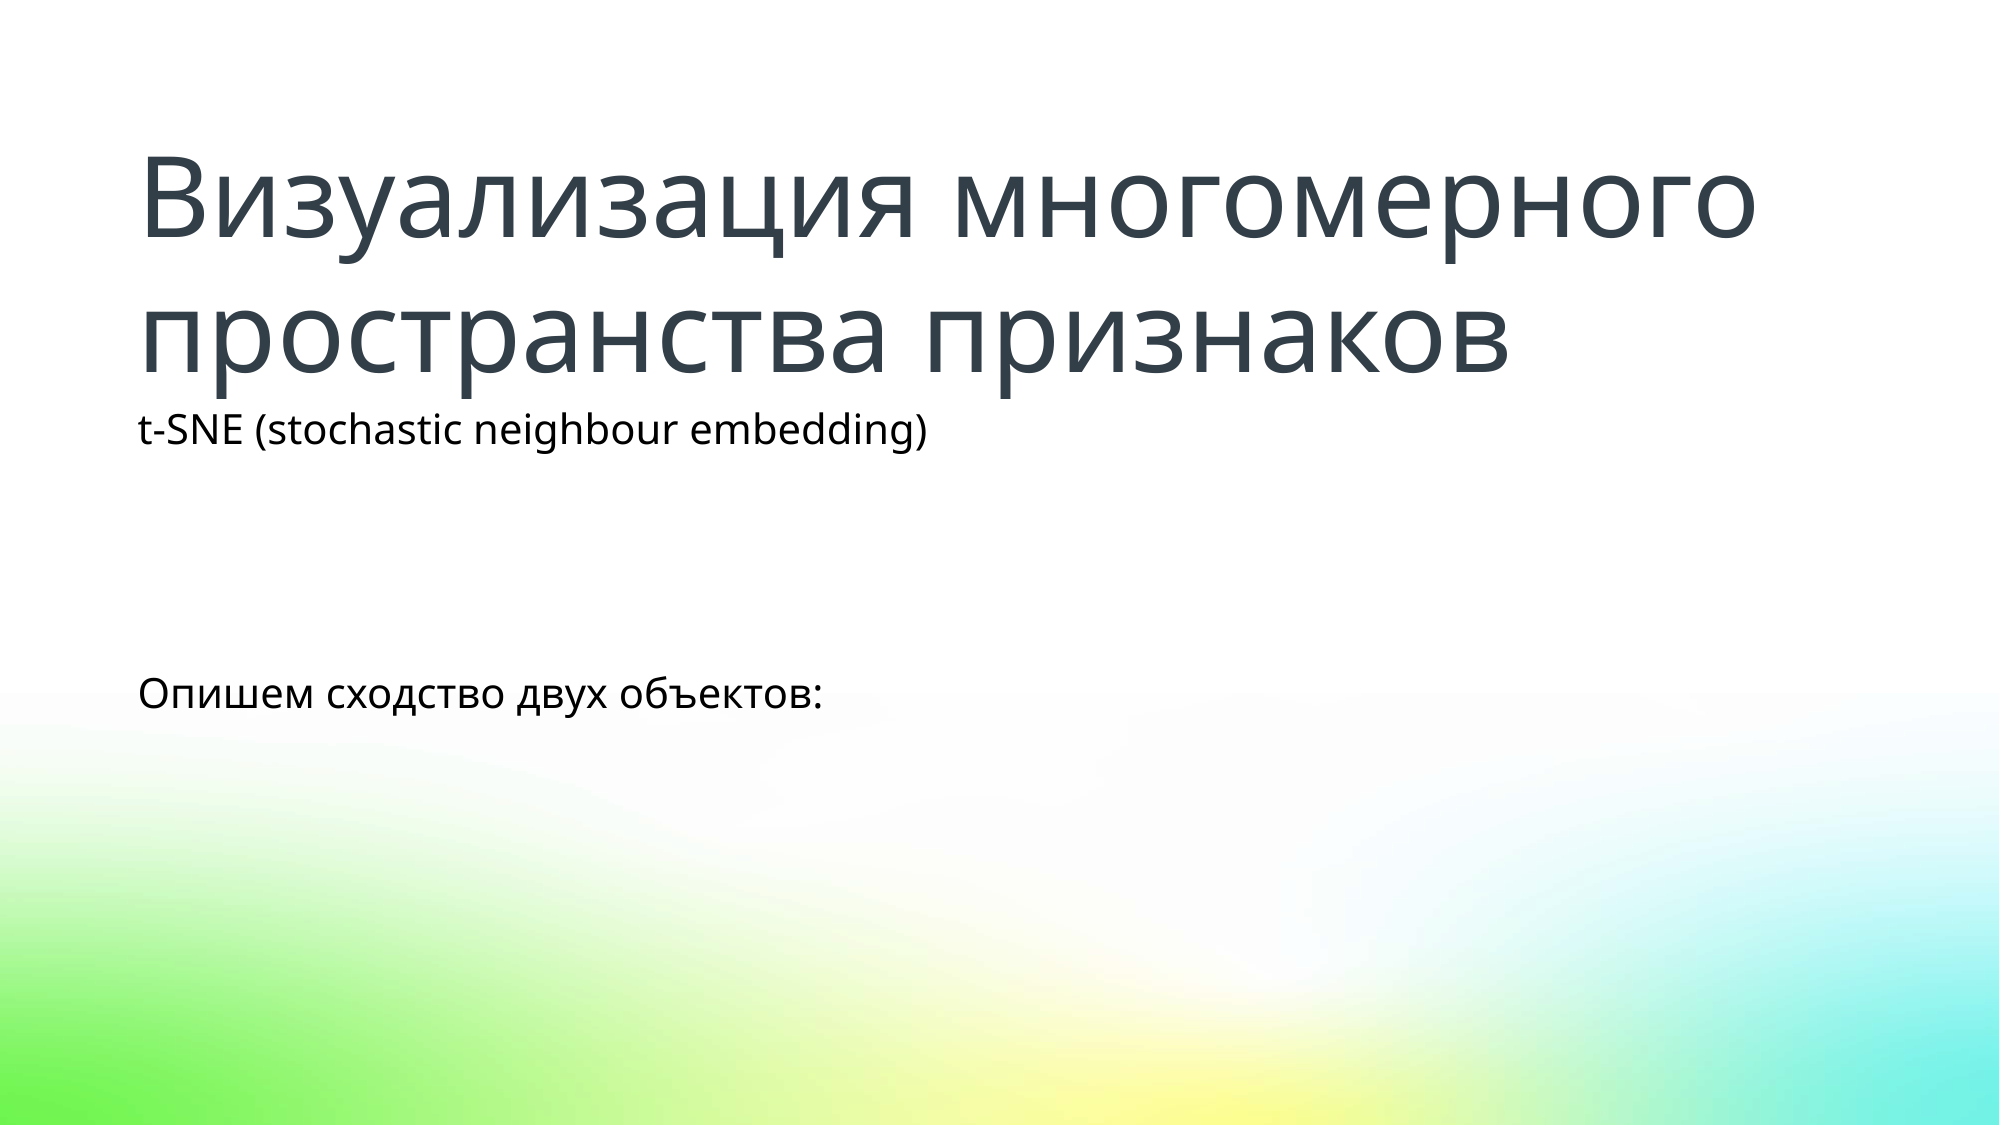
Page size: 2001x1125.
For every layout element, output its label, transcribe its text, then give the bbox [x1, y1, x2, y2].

picture [463, 698, 474, 705]
picture [768, 693, 781, 705]
picture [203, 693, 210, 703]
picture [373, 693, 386, 705]
picture [486, 693, 499, 705]
picture [795, 698, 806, 705]
picture [547, 698, 558, 705]
picture [571, 693, 578, 704]
picture [243, 693, 252, 705]
picture [399, 693, 409, 705]
text_box Визуализация многомерного пространства признаков [137, 125, 1827, 378]
picture [650, 693, 663, 705]
picture [229, 693, 239, 705]
picture [144, 693, 163, 705]
picture [680, 698, 691, 705]
picture [295, 693, 302, 704]
picture [0, 693, 2000, 1125]
picture [624, 693, 637, 705]
picture [523, 693, 533, 705]
